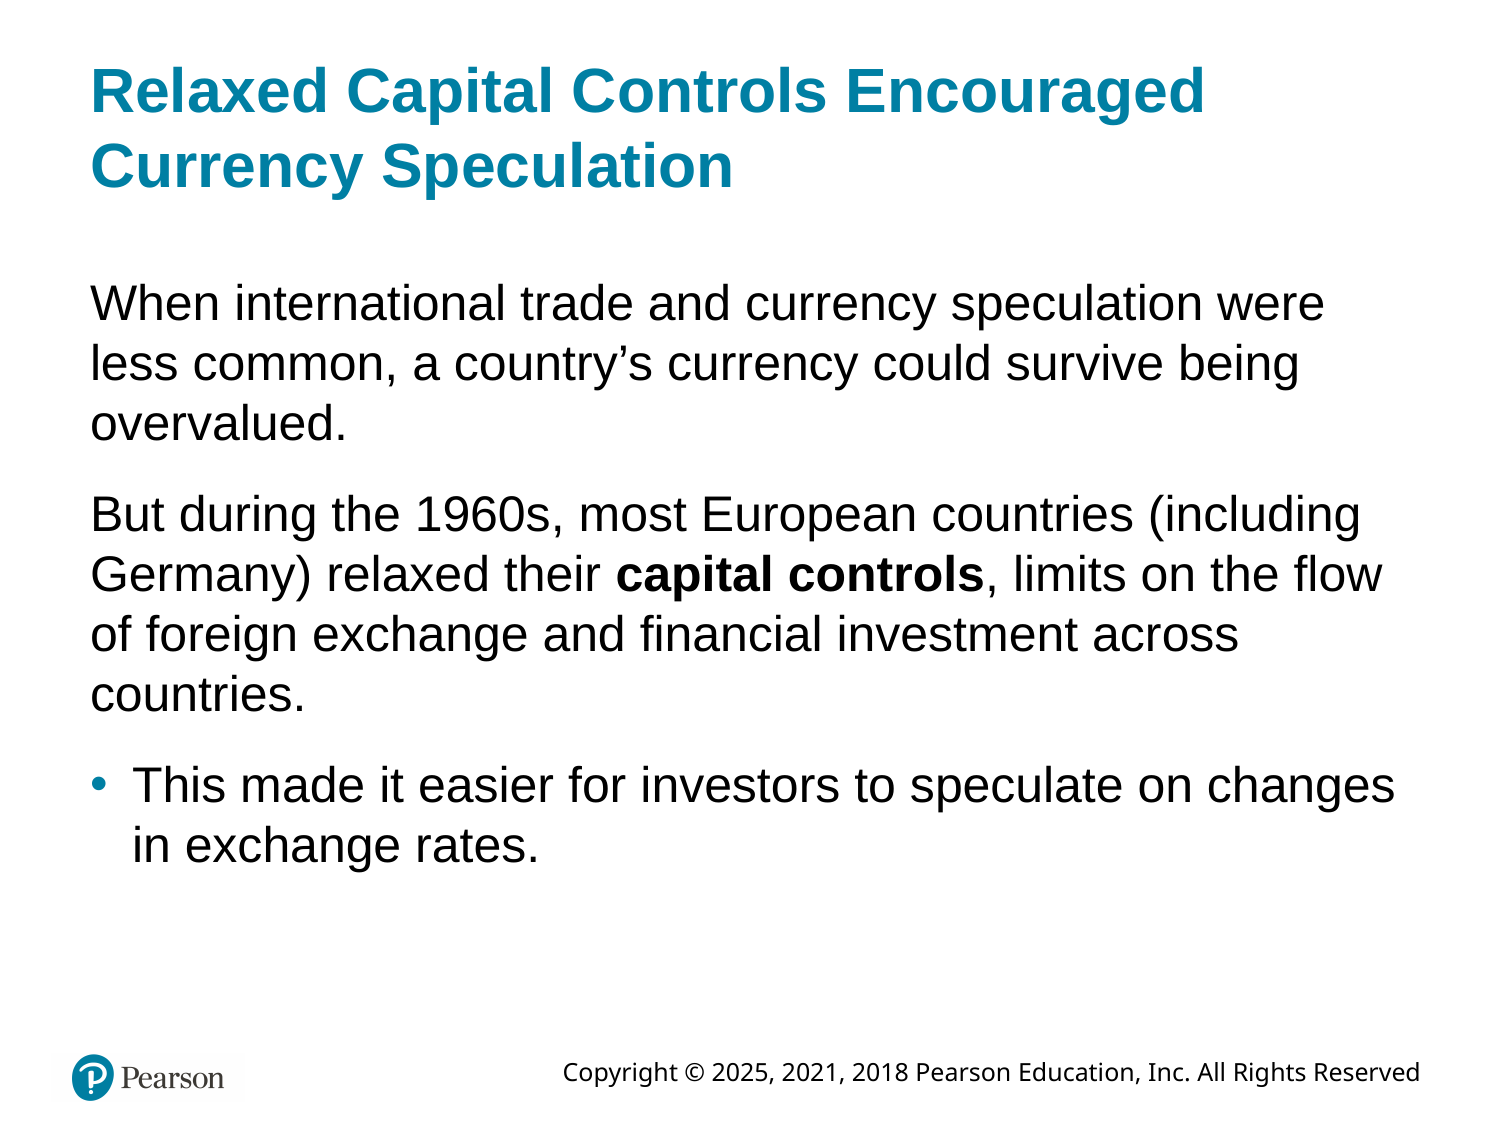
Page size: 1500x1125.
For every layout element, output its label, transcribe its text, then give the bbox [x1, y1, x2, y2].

title Relaxed Capital Controls Encouraged Currency Speculation [75, 35, 1425, 216]
picture [51, 1053, 245, 1102]
list When international trade and currency speculation were less common, a country’s currency could survive being overvalued. But during the 1960s, most European countries (including Germany) relaxed their capital controls, limits on the flow of foreign exchange and financial investment across countries. This made it easier for investors to speculate on changes in exchange rates. [75, 255, 1425, 992]
